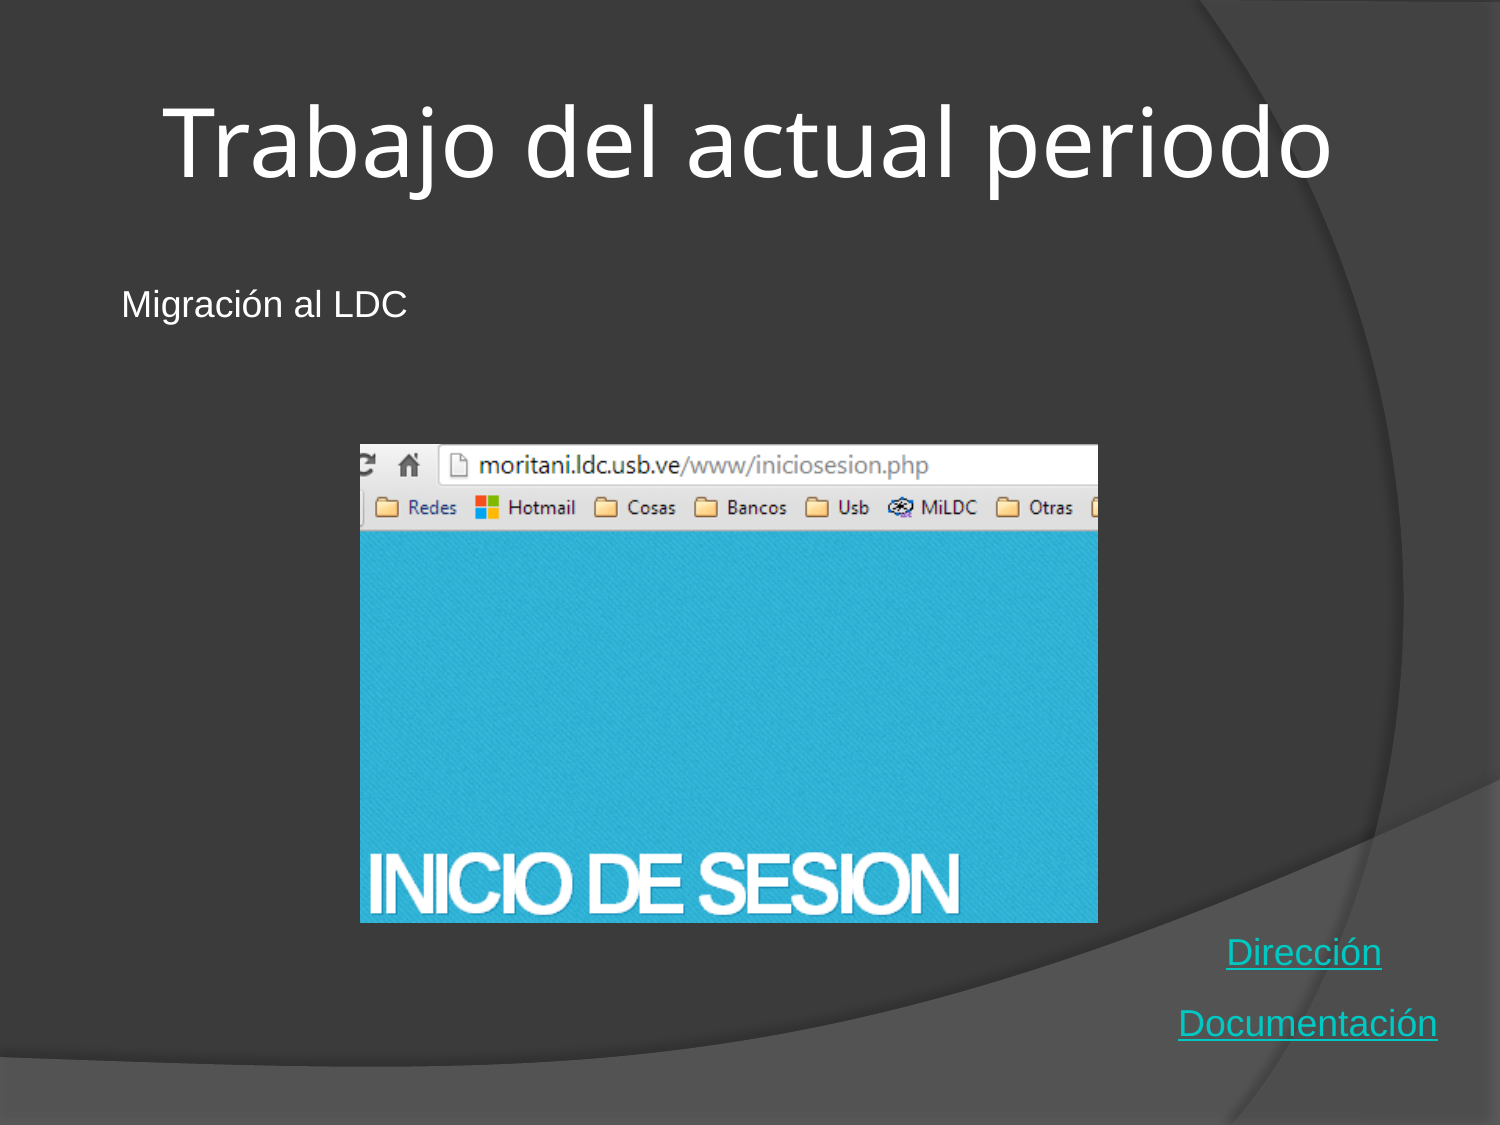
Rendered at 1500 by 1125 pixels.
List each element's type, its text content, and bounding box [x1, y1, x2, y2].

text_box Migración al LDC [106, 272, 532, 332]
title Trabajo del actual periodo [75, 45, 1424, 233]
text_box Documentación [1163, 991, 1474, 1052]
picture [359, 444, 1098, 923]
text_box Dirección [1211, 920, 1459, 981]
